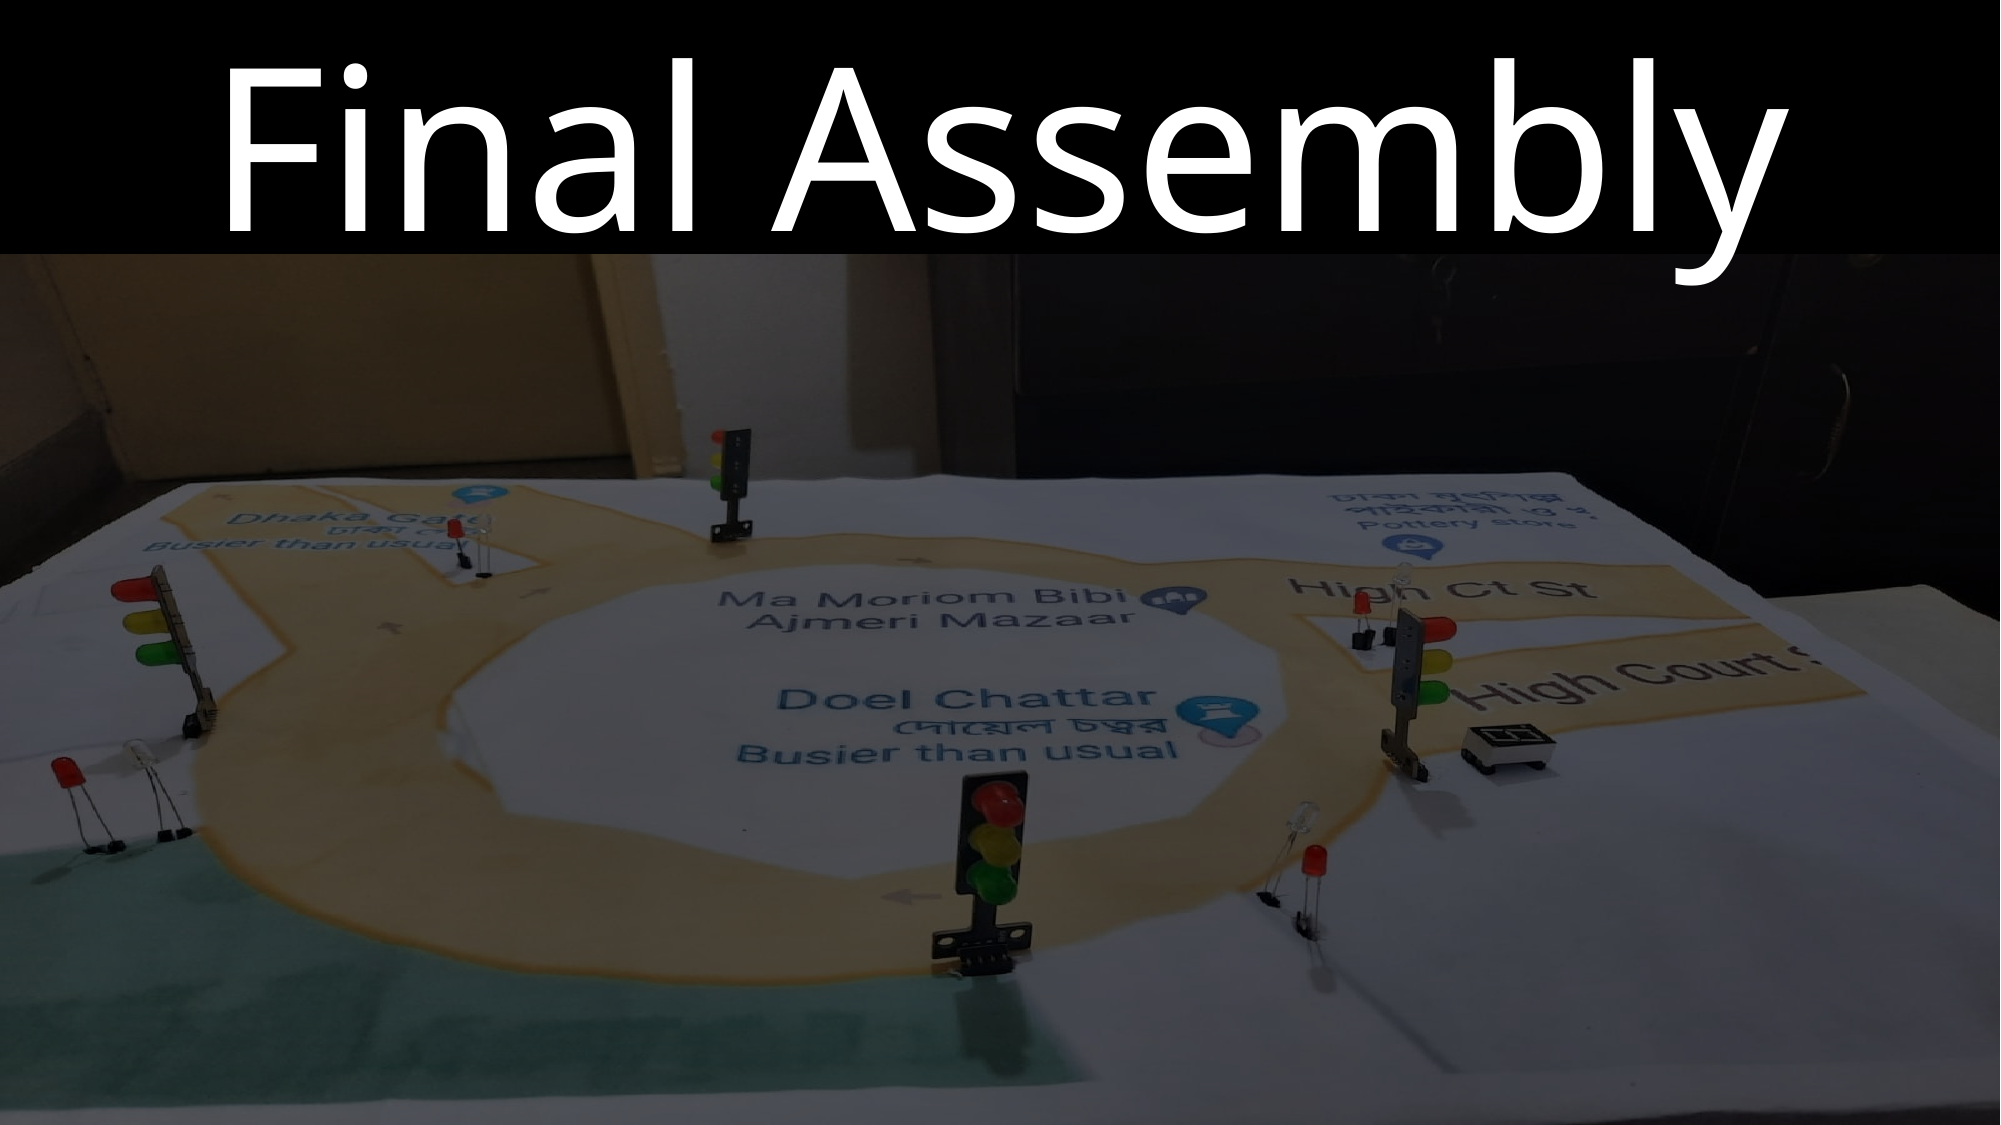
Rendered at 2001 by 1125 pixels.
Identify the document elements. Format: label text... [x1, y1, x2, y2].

title Final Assembly [158, 0, 1842, 254]
picture [0, 254, 2000, 1125]
